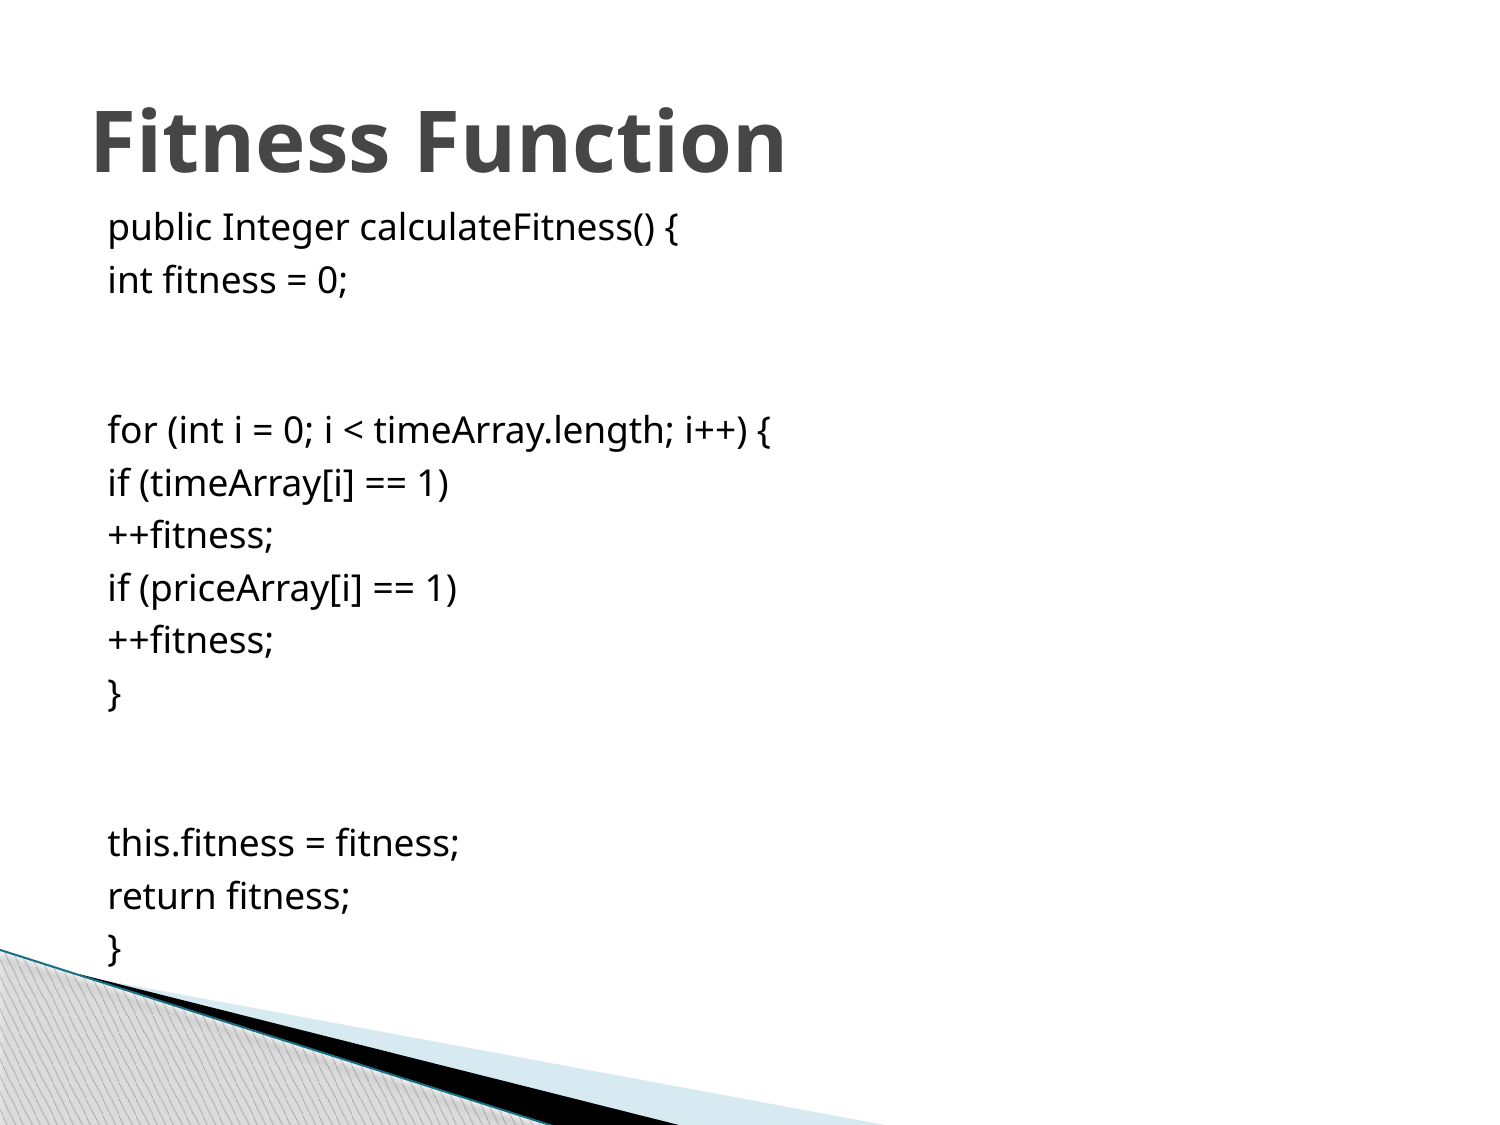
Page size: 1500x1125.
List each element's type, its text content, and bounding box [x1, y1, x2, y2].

list public Integer calculateFitness() { int fitness = 0; for (int i = 0; i < timeArray.length; i++) { if (timeArray[i] == 1) ++fitness; if (priceArray[i] == 1) ++fitness; } this.fitness = fitness; return fitness; } [75, 233, 1425, 986]
title Fitness Function [75, 45, 1425, 233]
